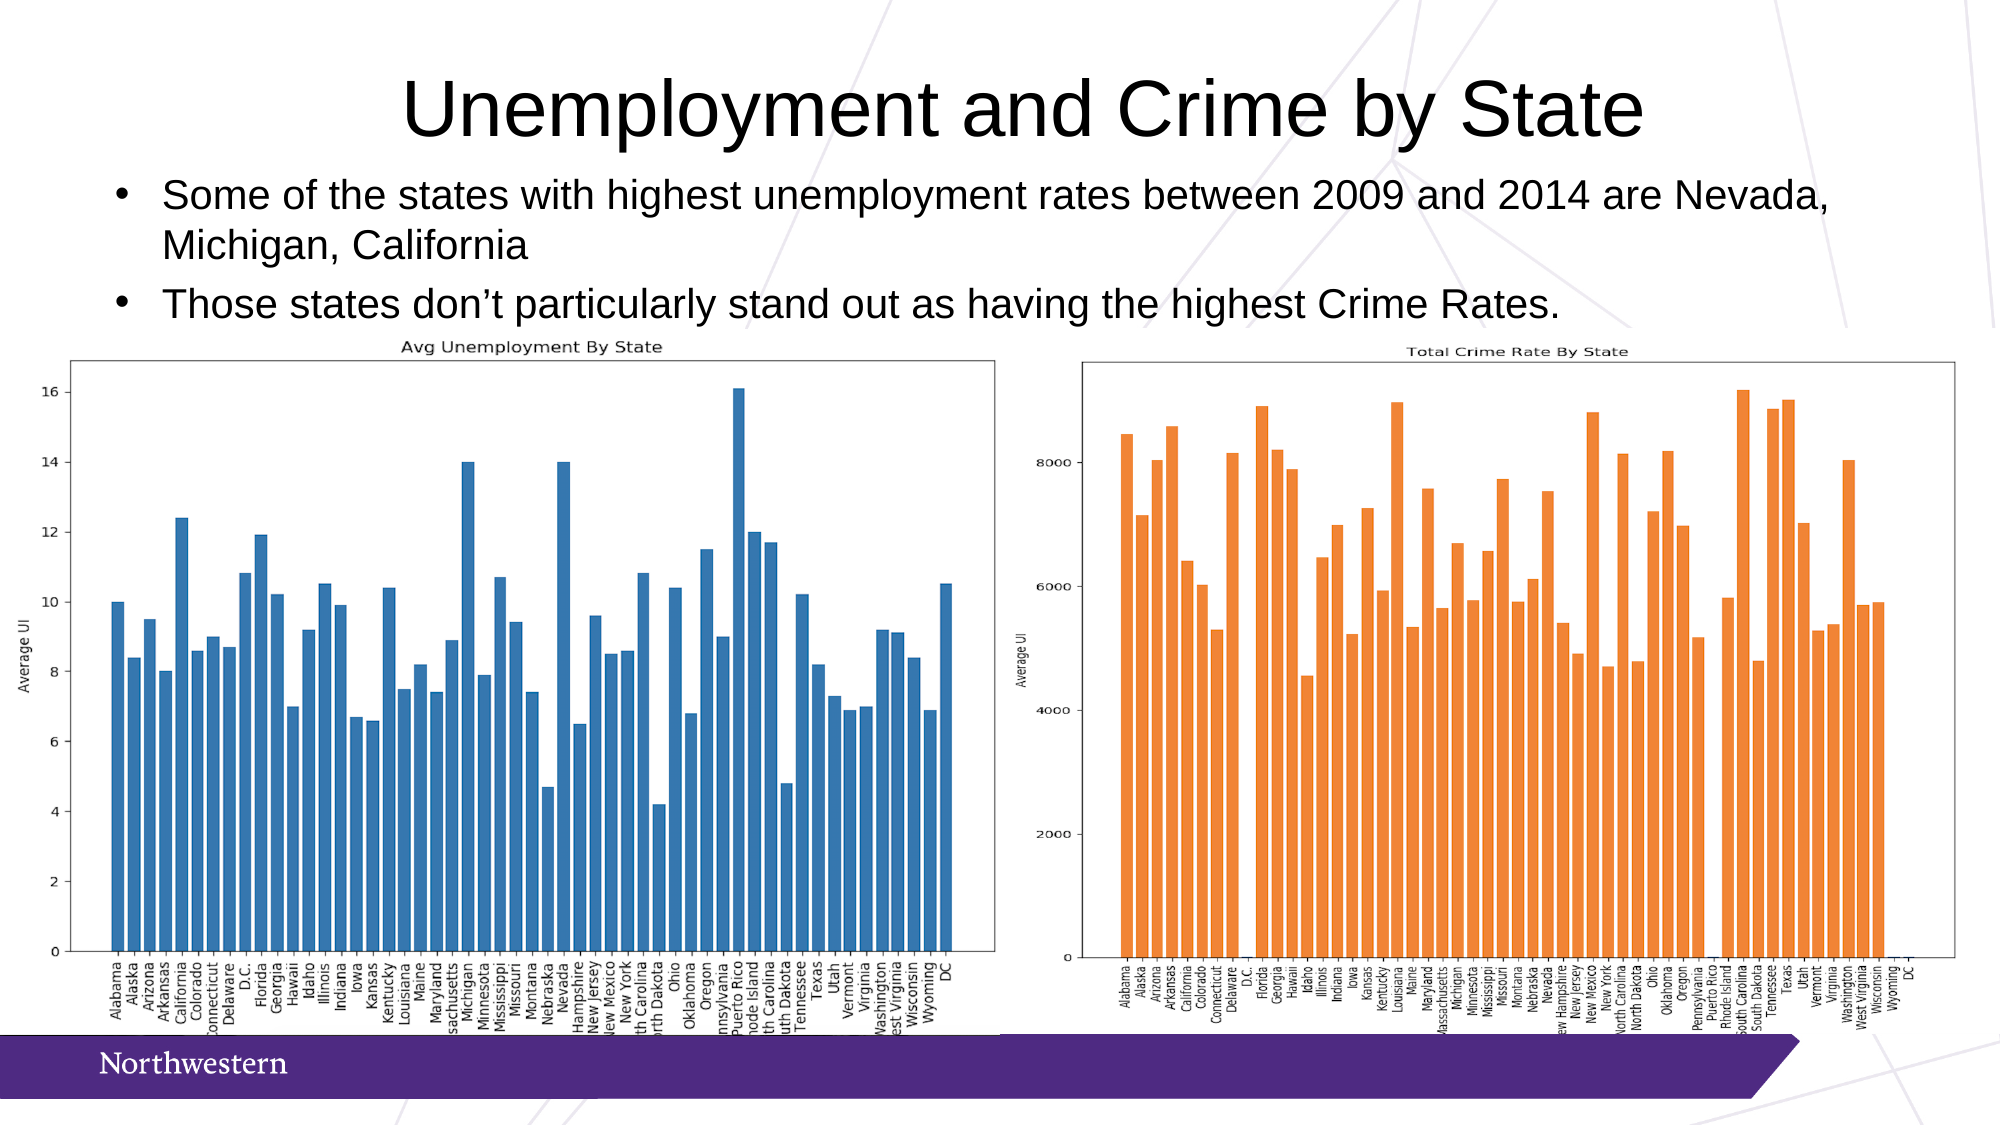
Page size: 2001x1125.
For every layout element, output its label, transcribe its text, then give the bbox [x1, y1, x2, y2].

text_box [265, 191, 1620, 242]
title Unemployment and Crime by State [123, 48, 1924, 161]
list Some of the states with highest unemployment rates between 2009 and 2014 are Nevada, Michigan, California Those states don’t particularly stand out as having the highest Crime Rates. [99, 160, 1900, 328]
picture [0, 0, 2000, 1125]
